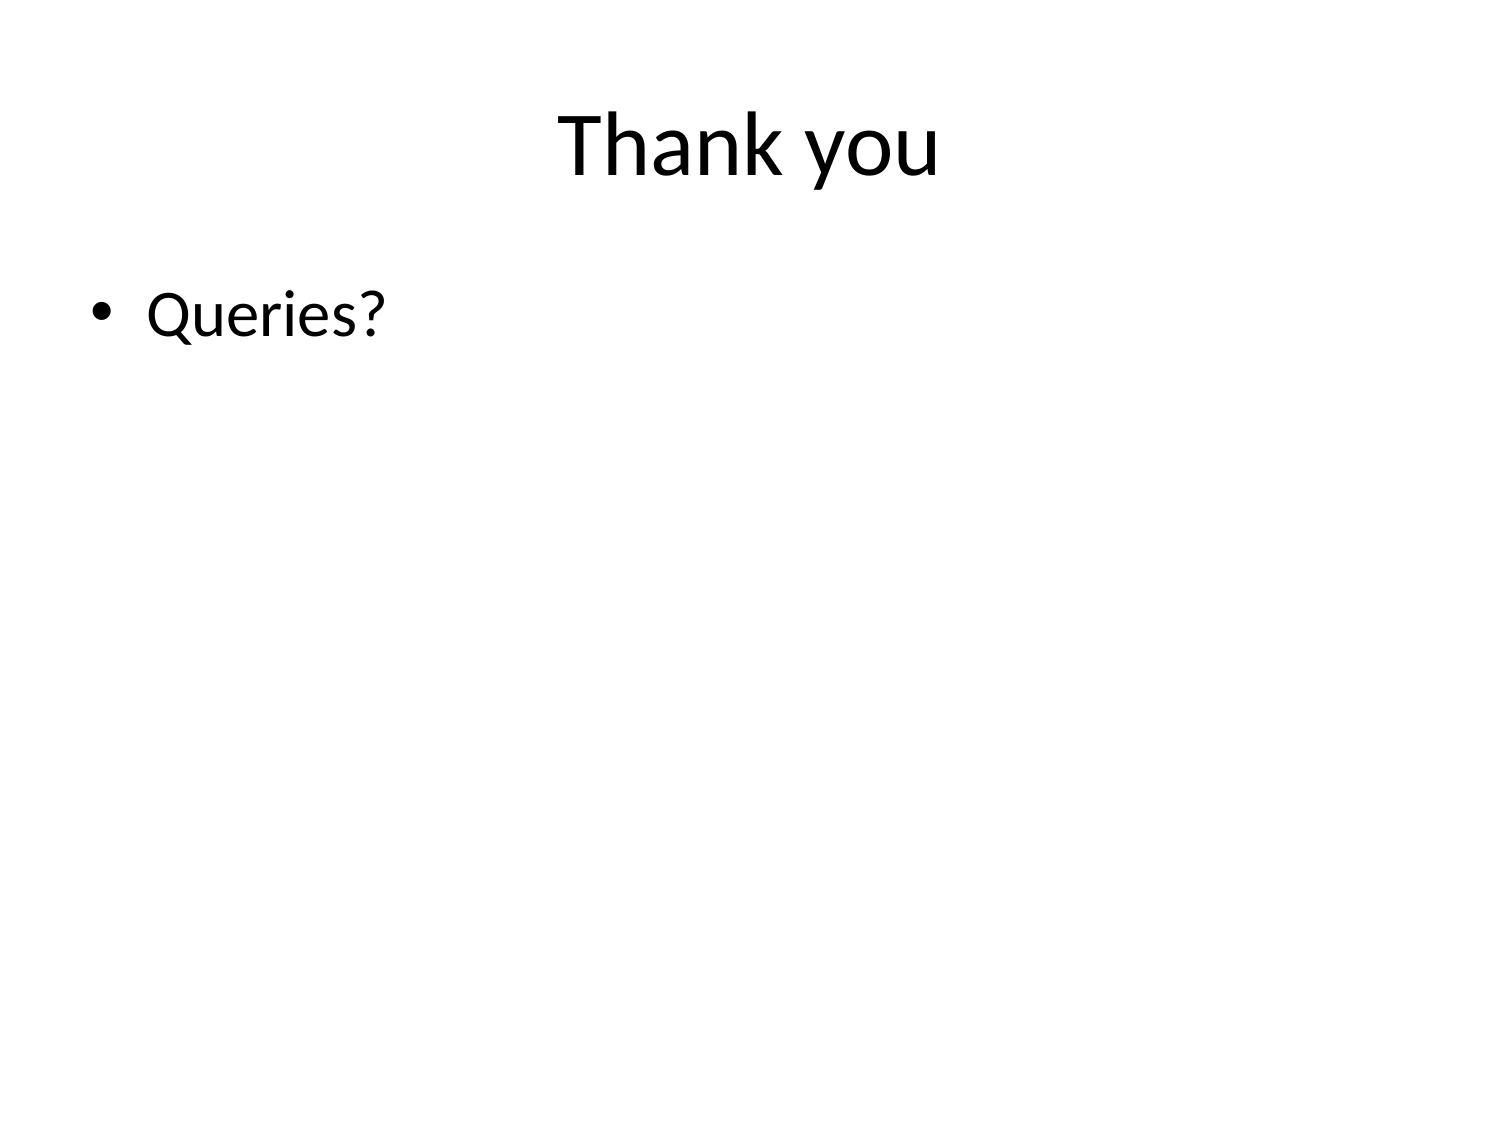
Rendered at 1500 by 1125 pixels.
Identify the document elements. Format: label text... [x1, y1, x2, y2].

title Thank you [75, 45, 1425, 233]
list Queries? [75, 262, 1425, 1005]
